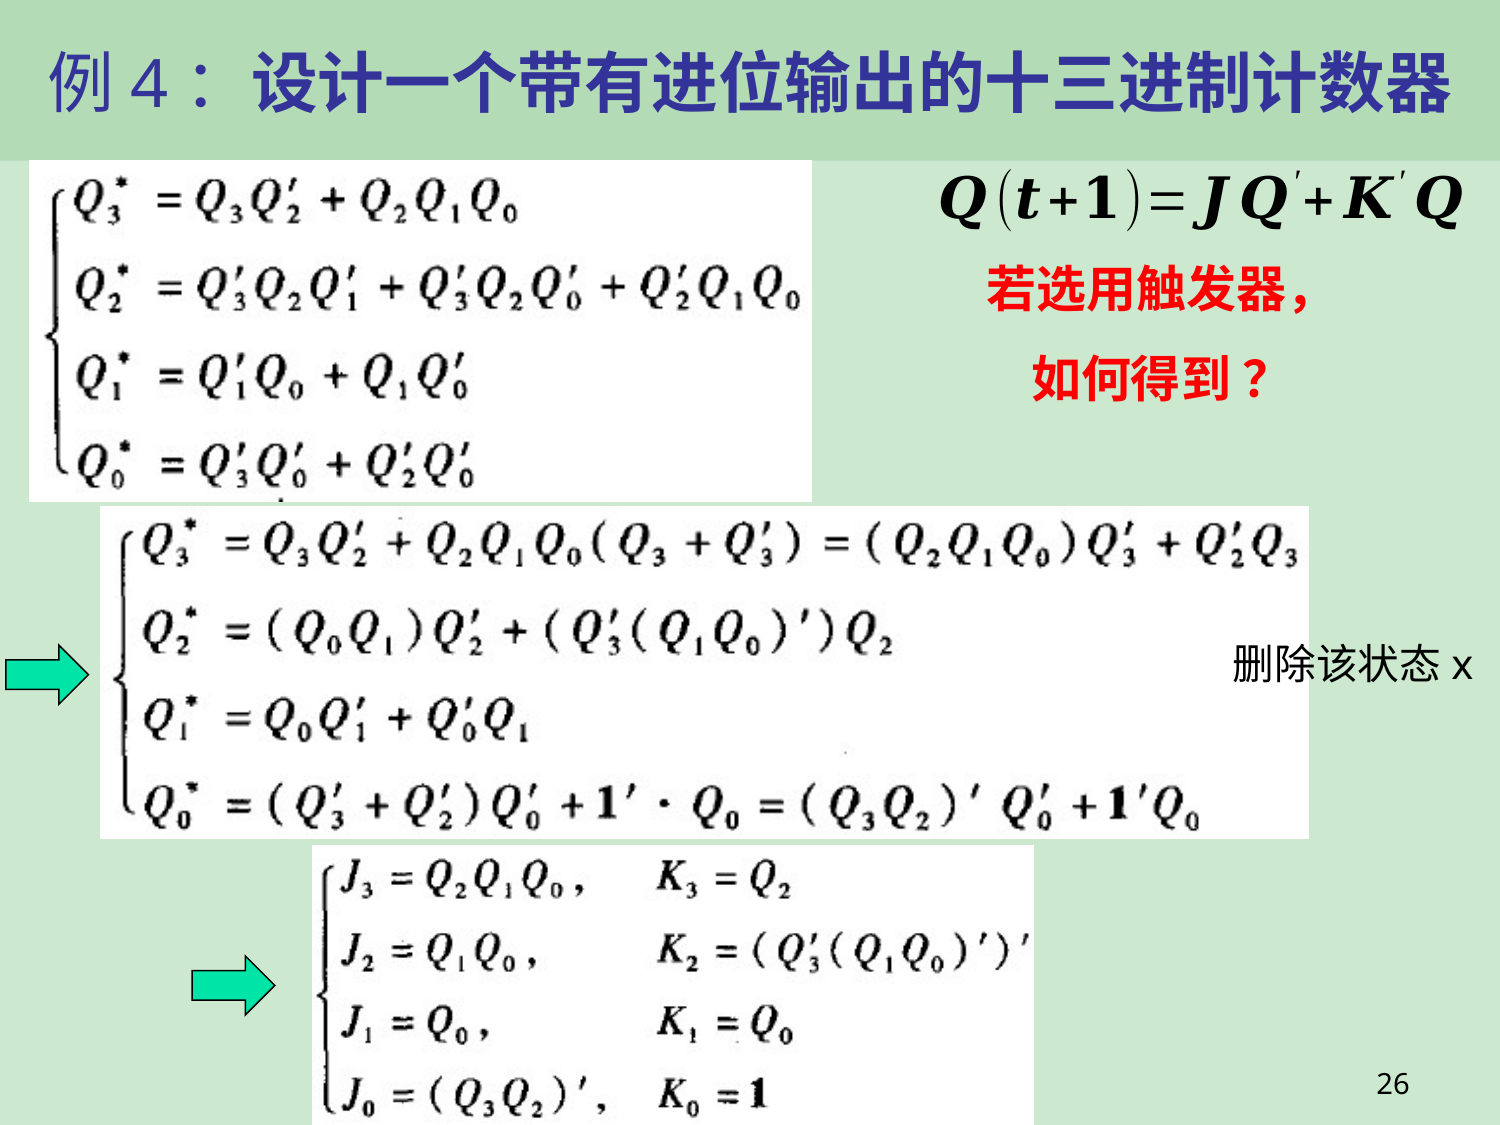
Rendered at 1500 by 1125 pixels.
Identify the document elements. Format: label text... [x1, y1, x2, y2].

slide_number 26 [1112, 1037, 1426, 1113]
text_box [5, 506, 1500, 839]
picture [29, 160, 812, 503]
title 例4：设计一个带有进位输出的十三进制计数器 [17, 11, 1483, 149]
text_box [191, 847, 1034, 1125]
